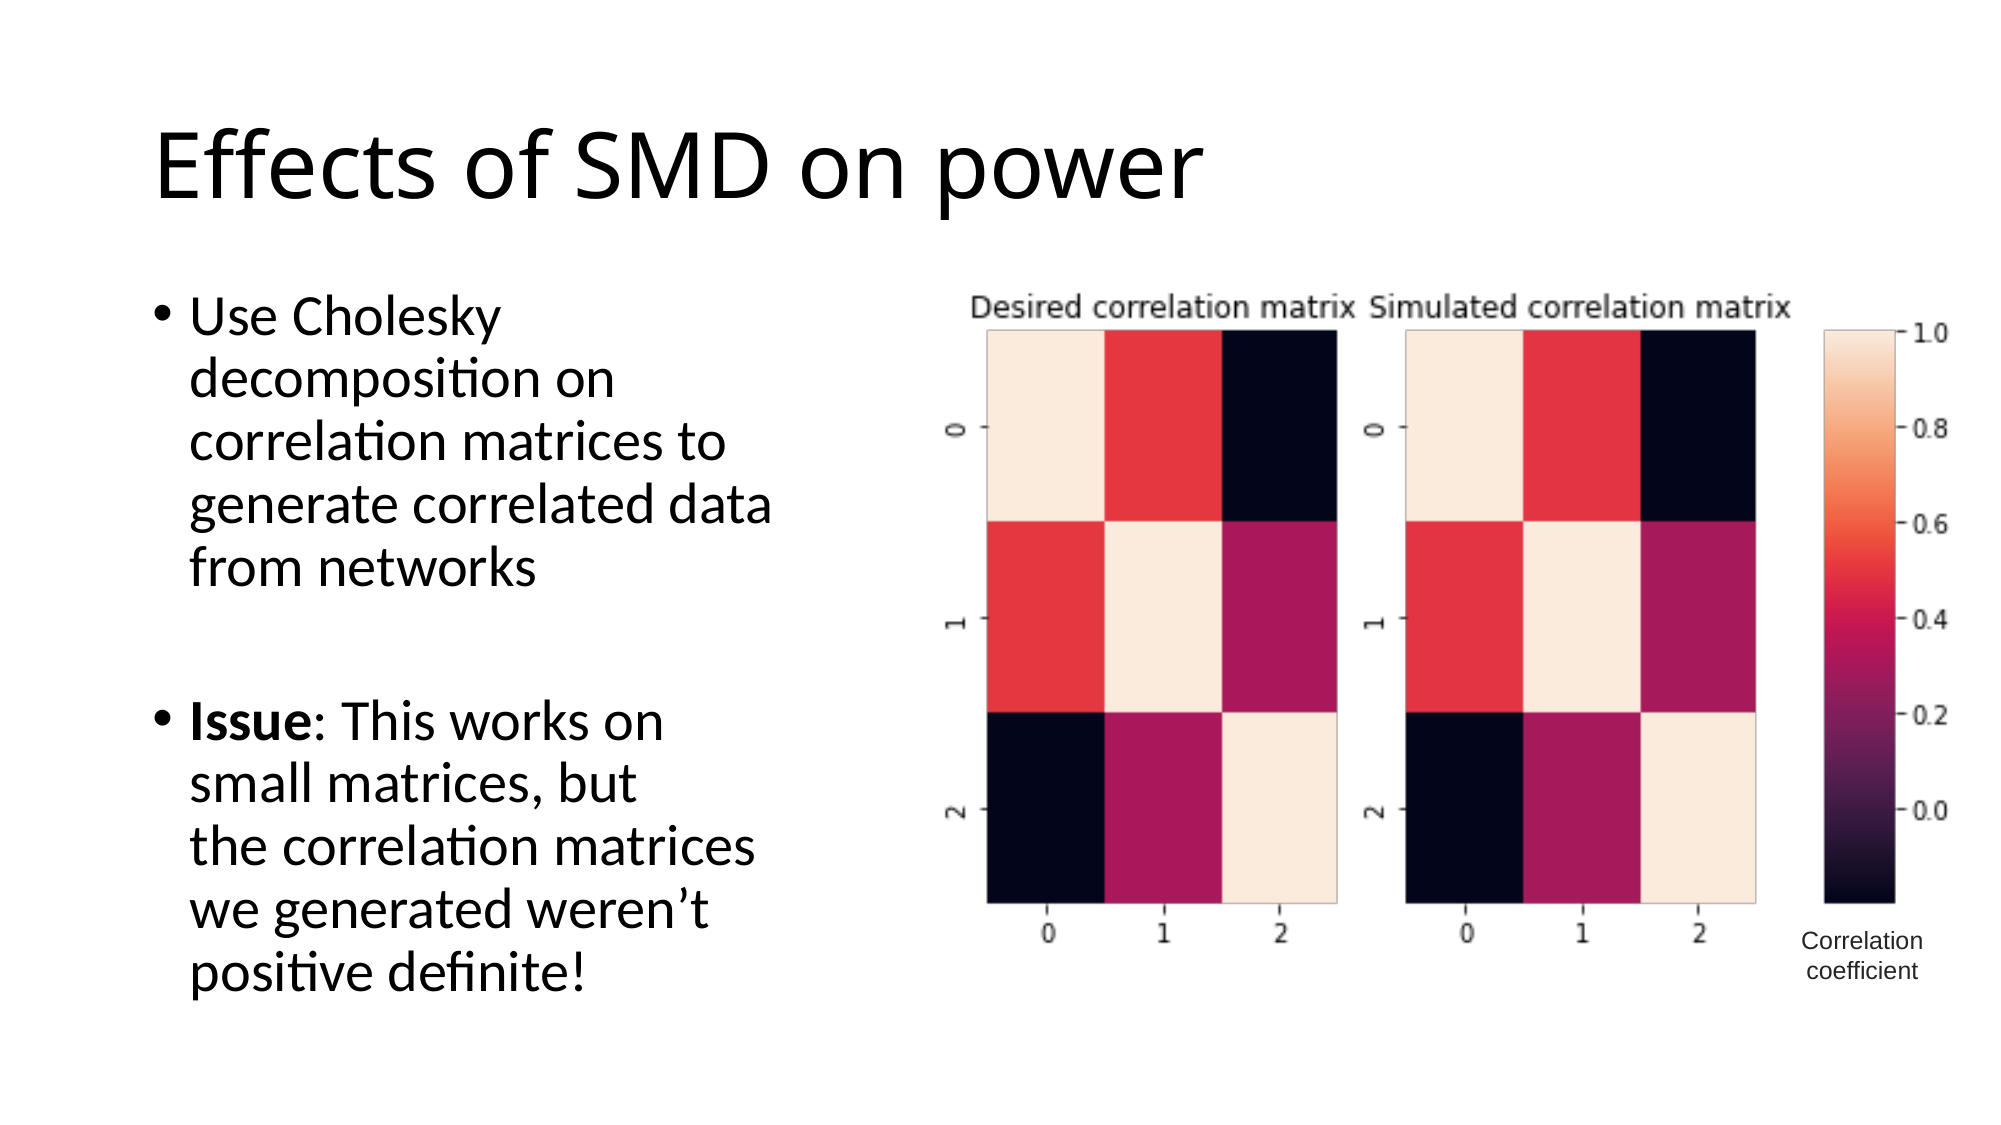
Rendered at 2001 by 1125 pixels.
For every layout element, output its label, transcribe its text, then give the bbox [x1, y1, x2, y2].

text_box Correlation coefficient [1786, 963, 1939, 992]
picture [929, 277, 1967, 963]
title Effects of SMD on power [137, 59, 1863, 278]
list Use Cholesky decomposition on correlation matrices to generate correlated data from networks Issue: This works on small matrices, but the correlation matrices we generated weren’t positive definite! [137, 277, 817, 1097]
